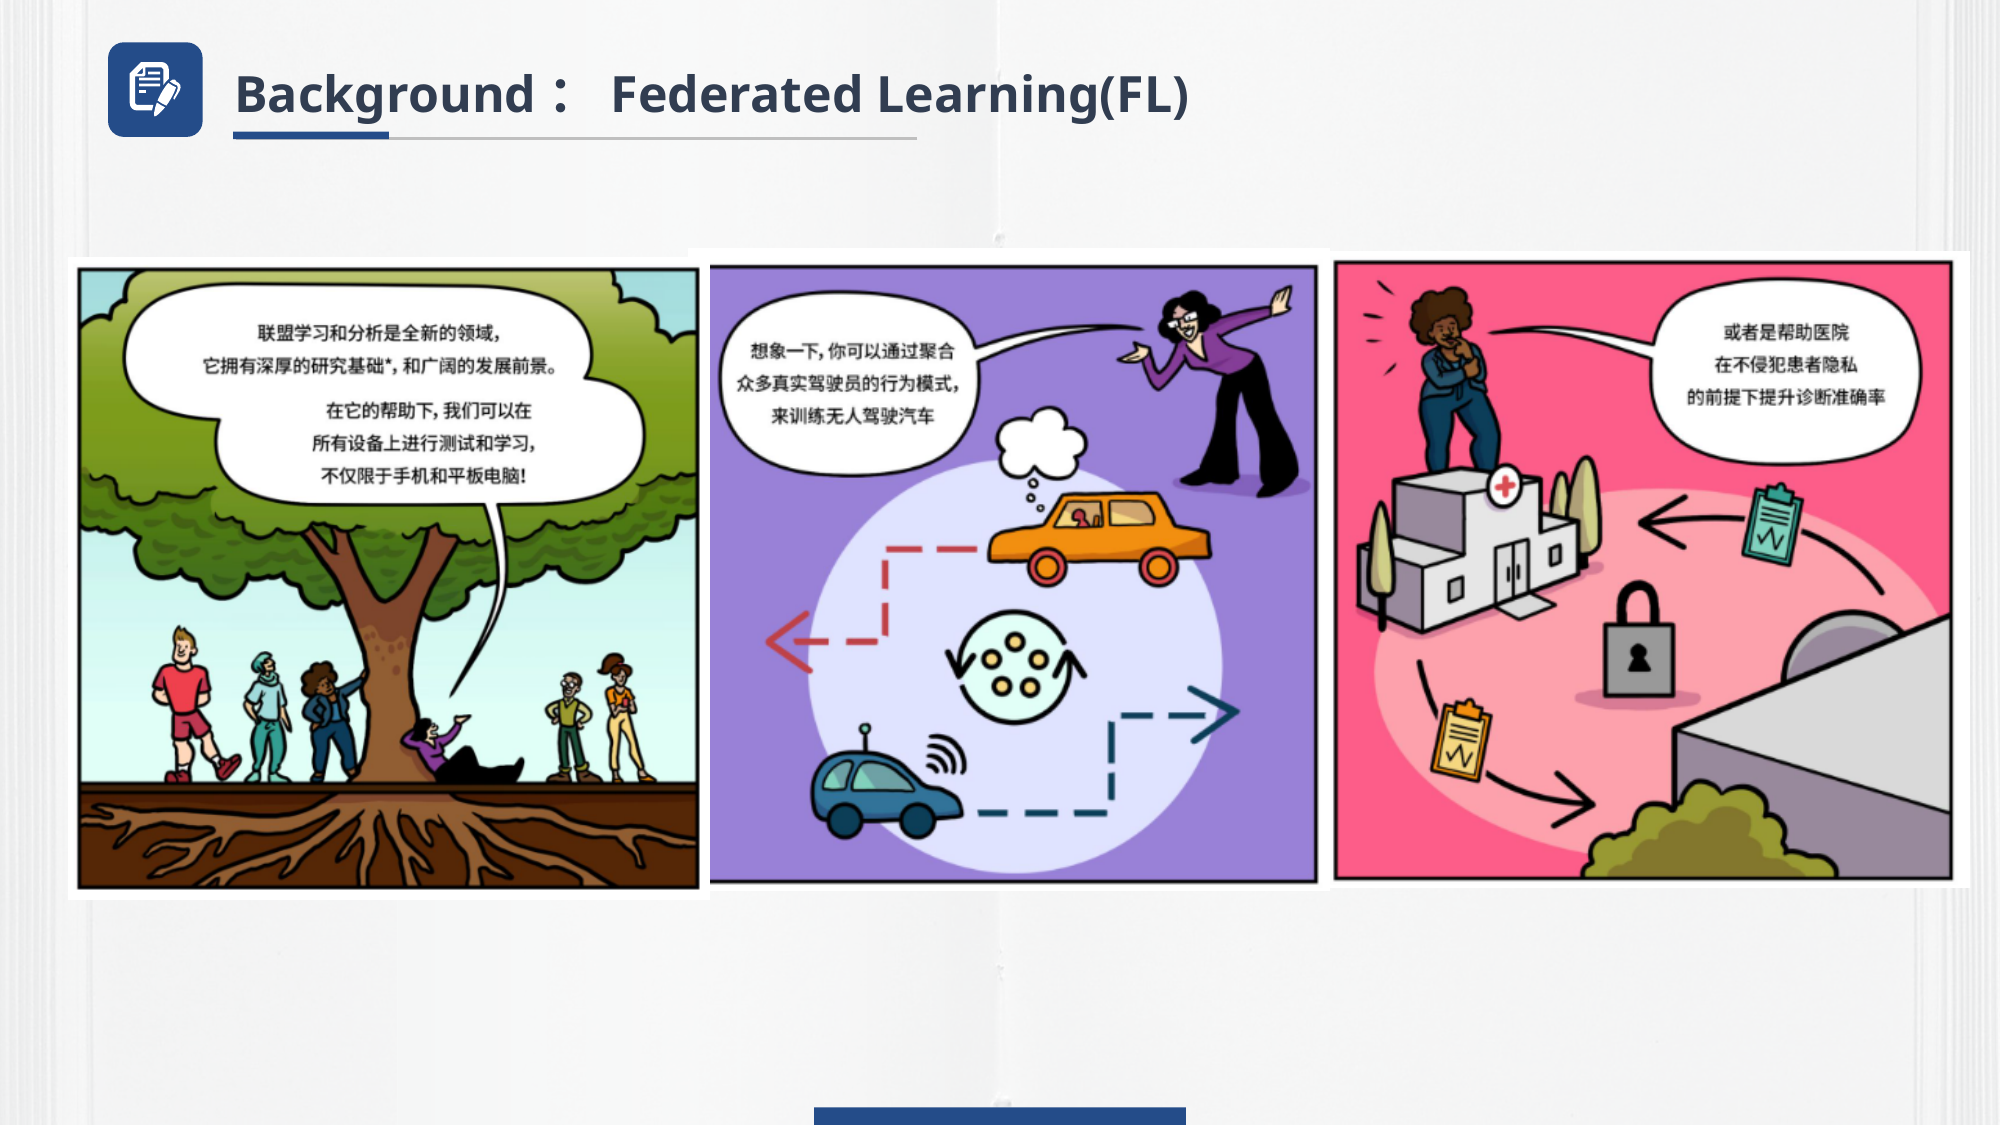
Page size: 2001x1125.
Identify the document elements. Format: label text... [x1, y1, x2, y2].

text_box Background：Federated Learning(FL) [219, 43, 1330, 131]
picture [68, 248, 1970, 900]
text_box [233, 131, 918, 140]
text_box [108, 42, 203, 137]
